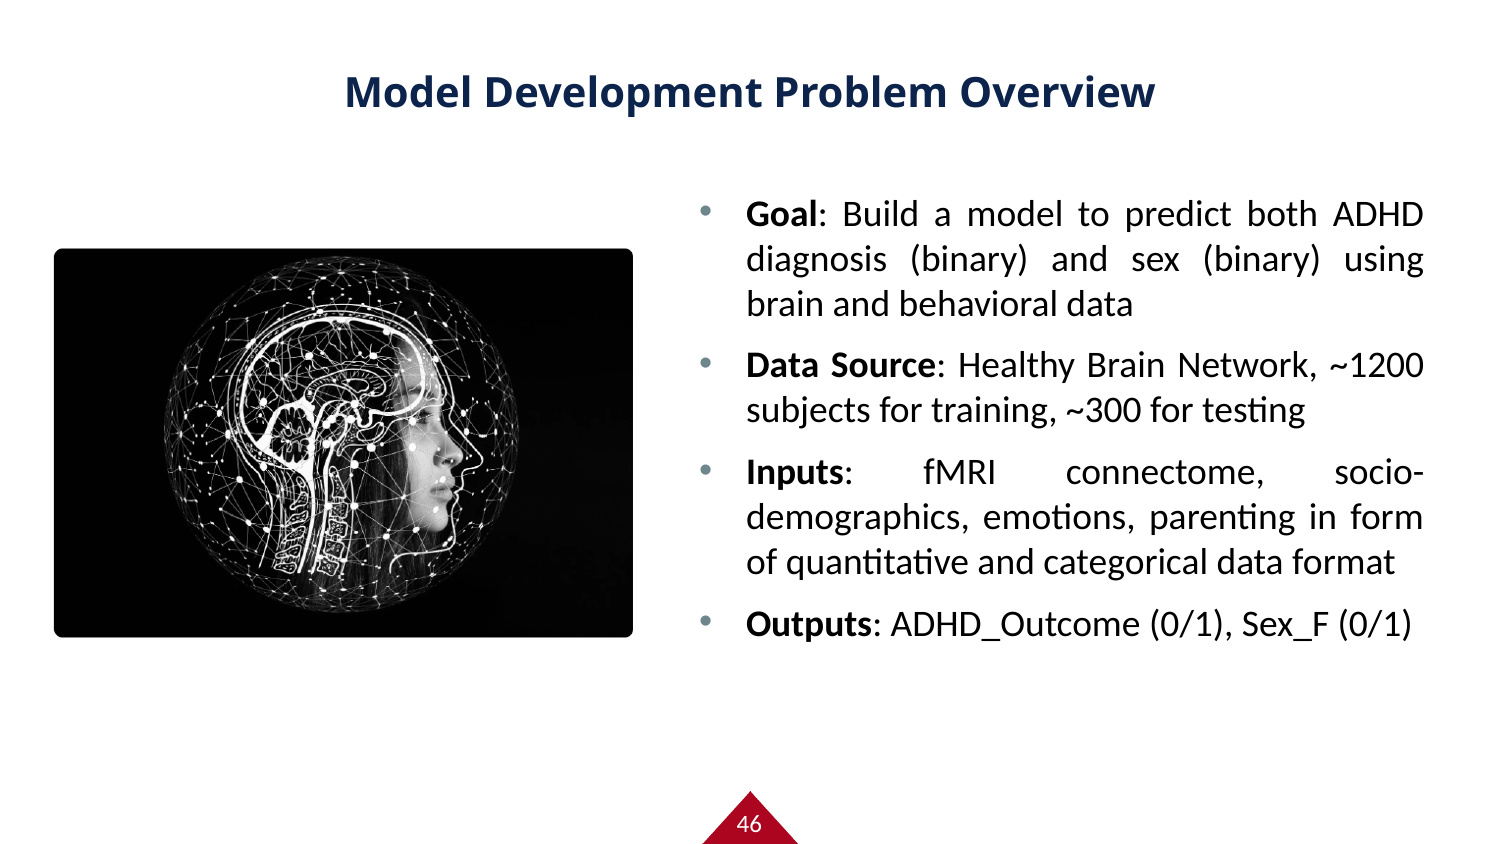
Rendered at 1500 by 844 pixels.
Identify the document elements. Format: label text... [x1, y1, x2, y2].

picture [47, 243, 634, 640]
title Model Development Problem Overview [112, 0, 1388, 181]
list Goal: Build a model to predict both ADHD diagnosis (binary) and sex (binary) using brain and behavioral data Data Source: Healthy Brain Network, ~1200 subjects for training, ~300 for testing Inputs: fMRI connectome, socio-demographics, emotions, parenting in form of quantitative and categorical data format Outputs: ADHD_Outcome (0/1), Sex_F (0/1) [646, 181, 1440, 703]
picture [702, 791, 798, 844]
slide_number 46 [707, 800, 791, 844]
